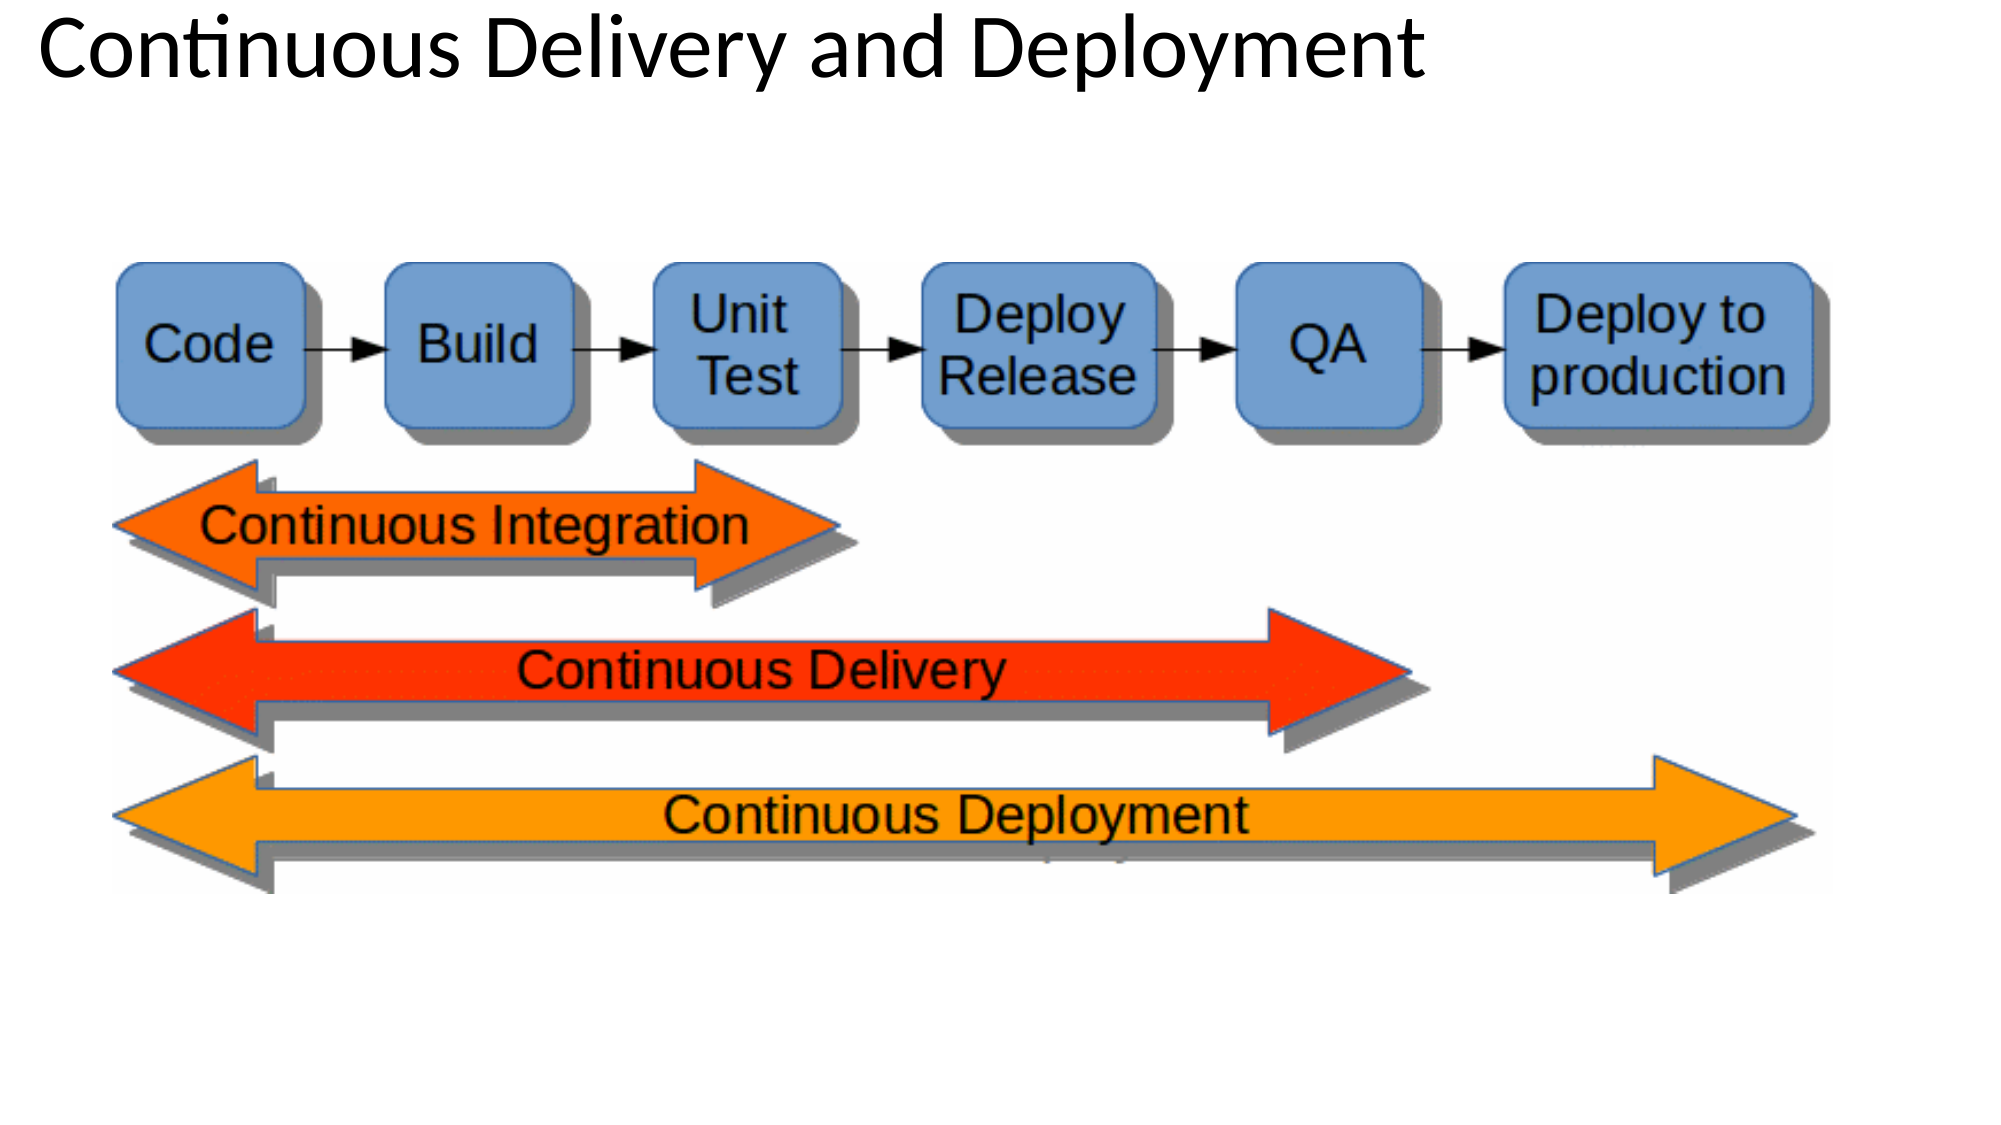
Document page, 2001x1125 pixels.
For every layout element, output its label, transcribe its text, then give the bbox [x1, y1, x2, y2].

picture [111, 262, 1833, 894]
title Continuous Delivery and Deployment [23, 0, 1979, 96]
